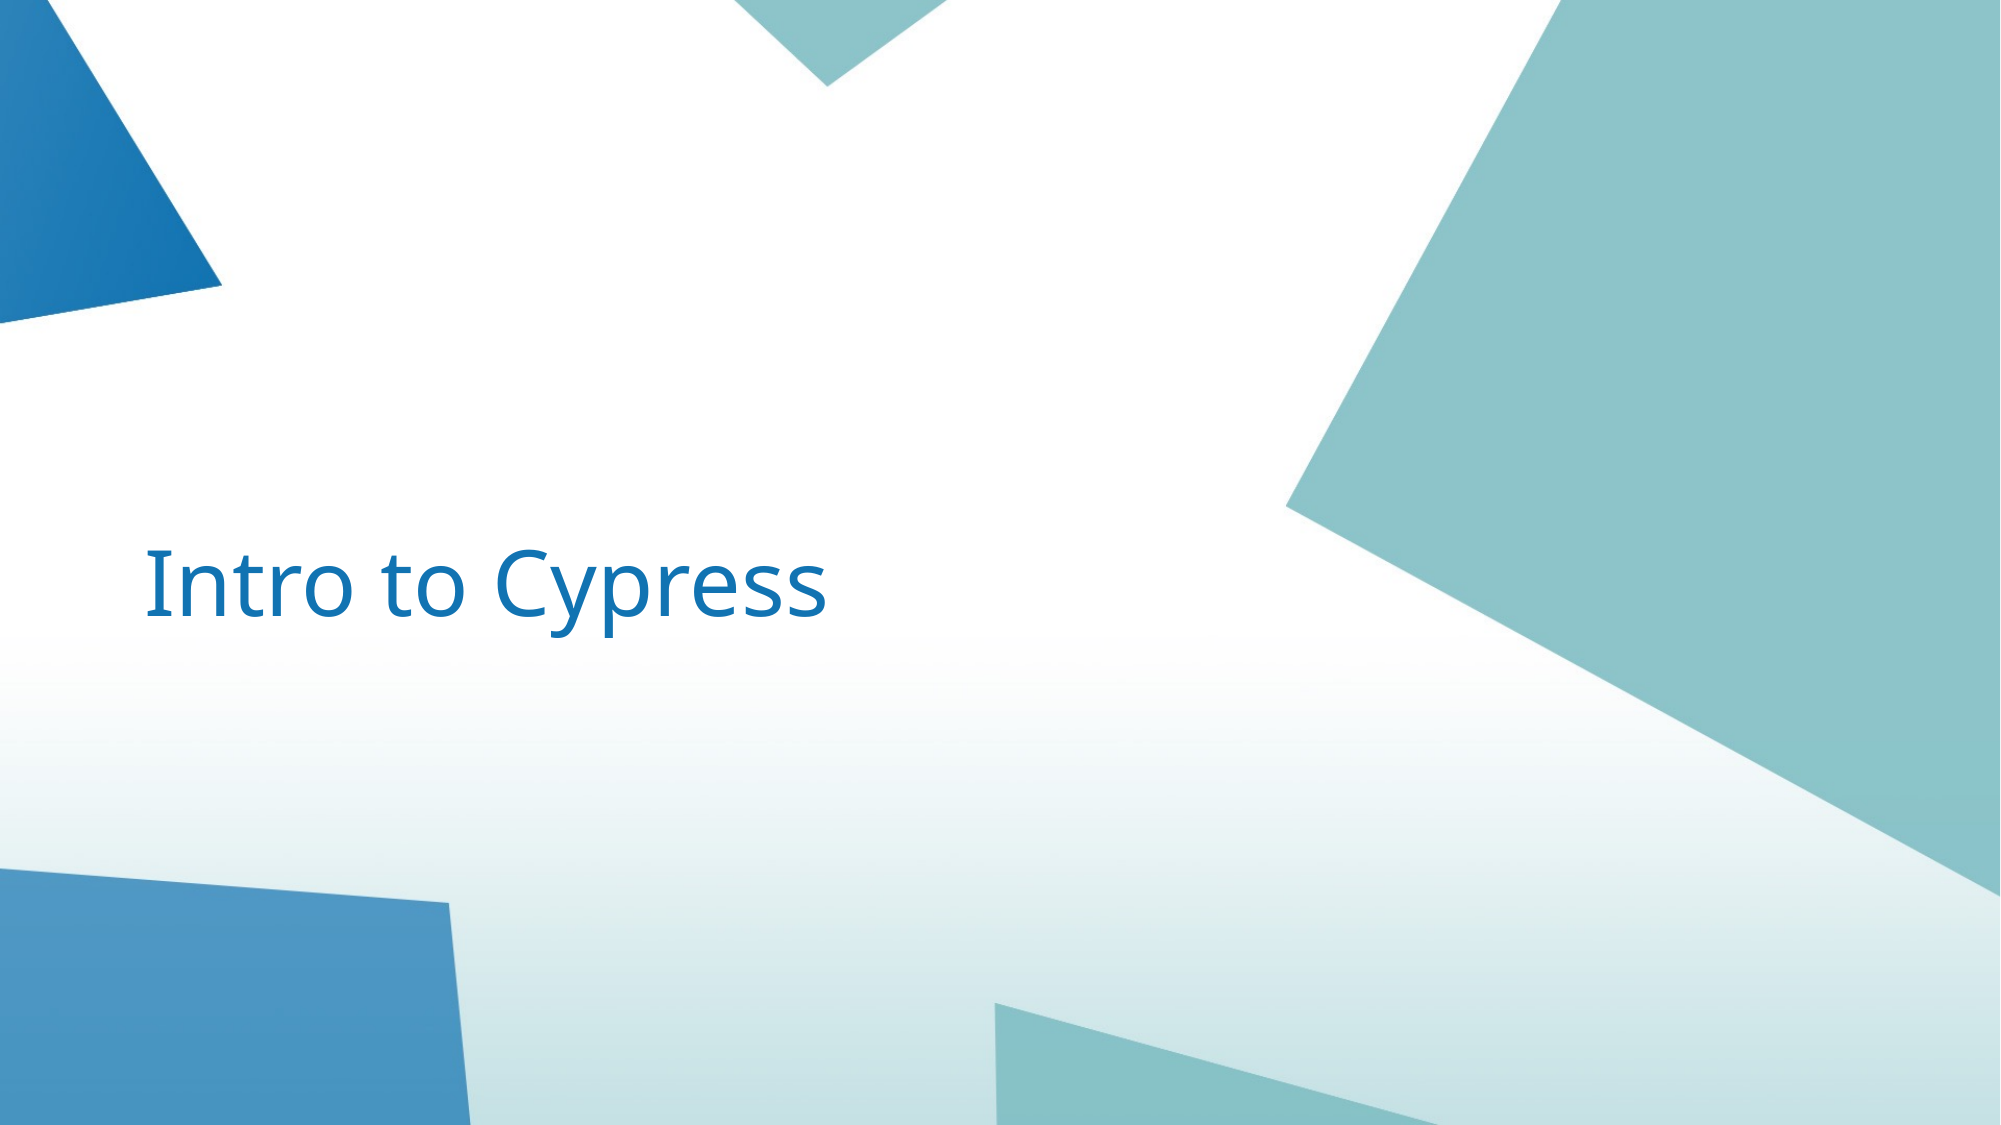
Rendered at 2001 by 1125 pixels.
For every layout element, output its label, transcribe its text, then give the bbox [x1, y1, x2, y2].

title Intro to Cypress [136, 470, 1863, 689]
picture [0, 0, 2001, 1125]
